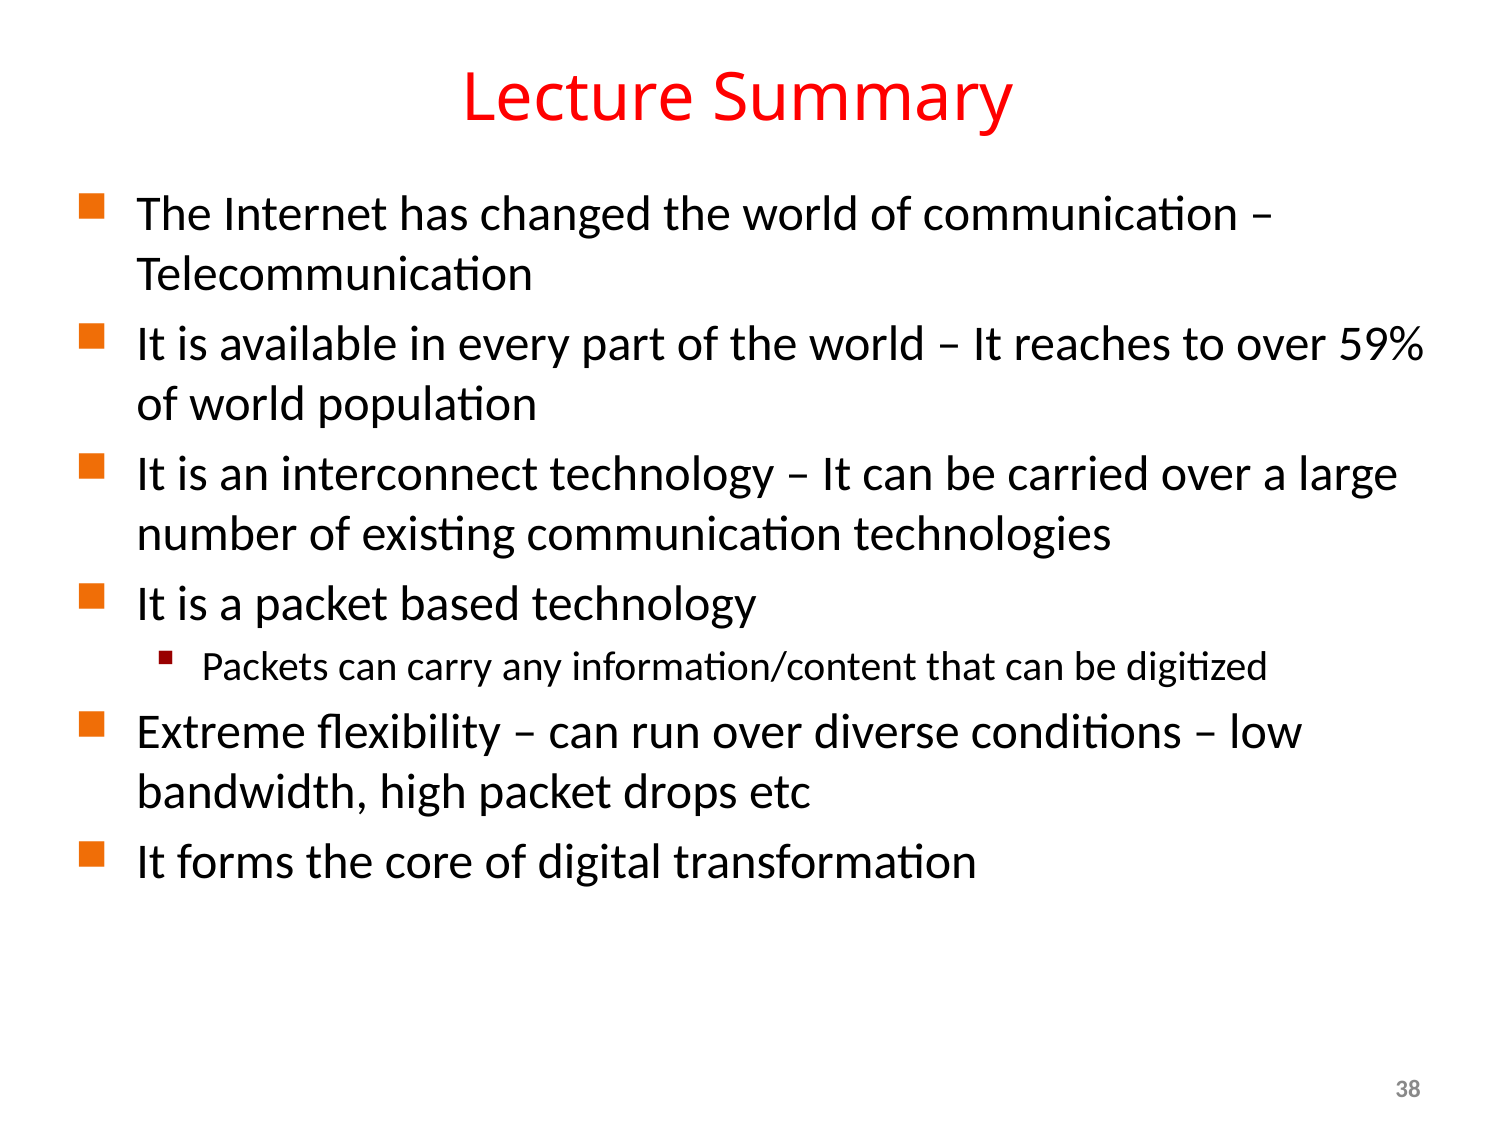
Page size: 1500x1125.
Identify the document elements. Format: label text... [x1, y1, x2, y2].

title Lecture Summary [63, 30, 1412, 156]
list The Internet has changed the world of communication – Telecommunication It is available in every part of the world – It reaches to over 59% of world population It is an interconnect technology – It can be carried over a large number of existing communication technologies It is a packet based technology Packets can carry any information/content that can be digitized Extreme flexibility – can run over diverse conditions – low bandwidth, high packet drops etc It forms the core of digital transformation [65, 172, 1441, 1047]
